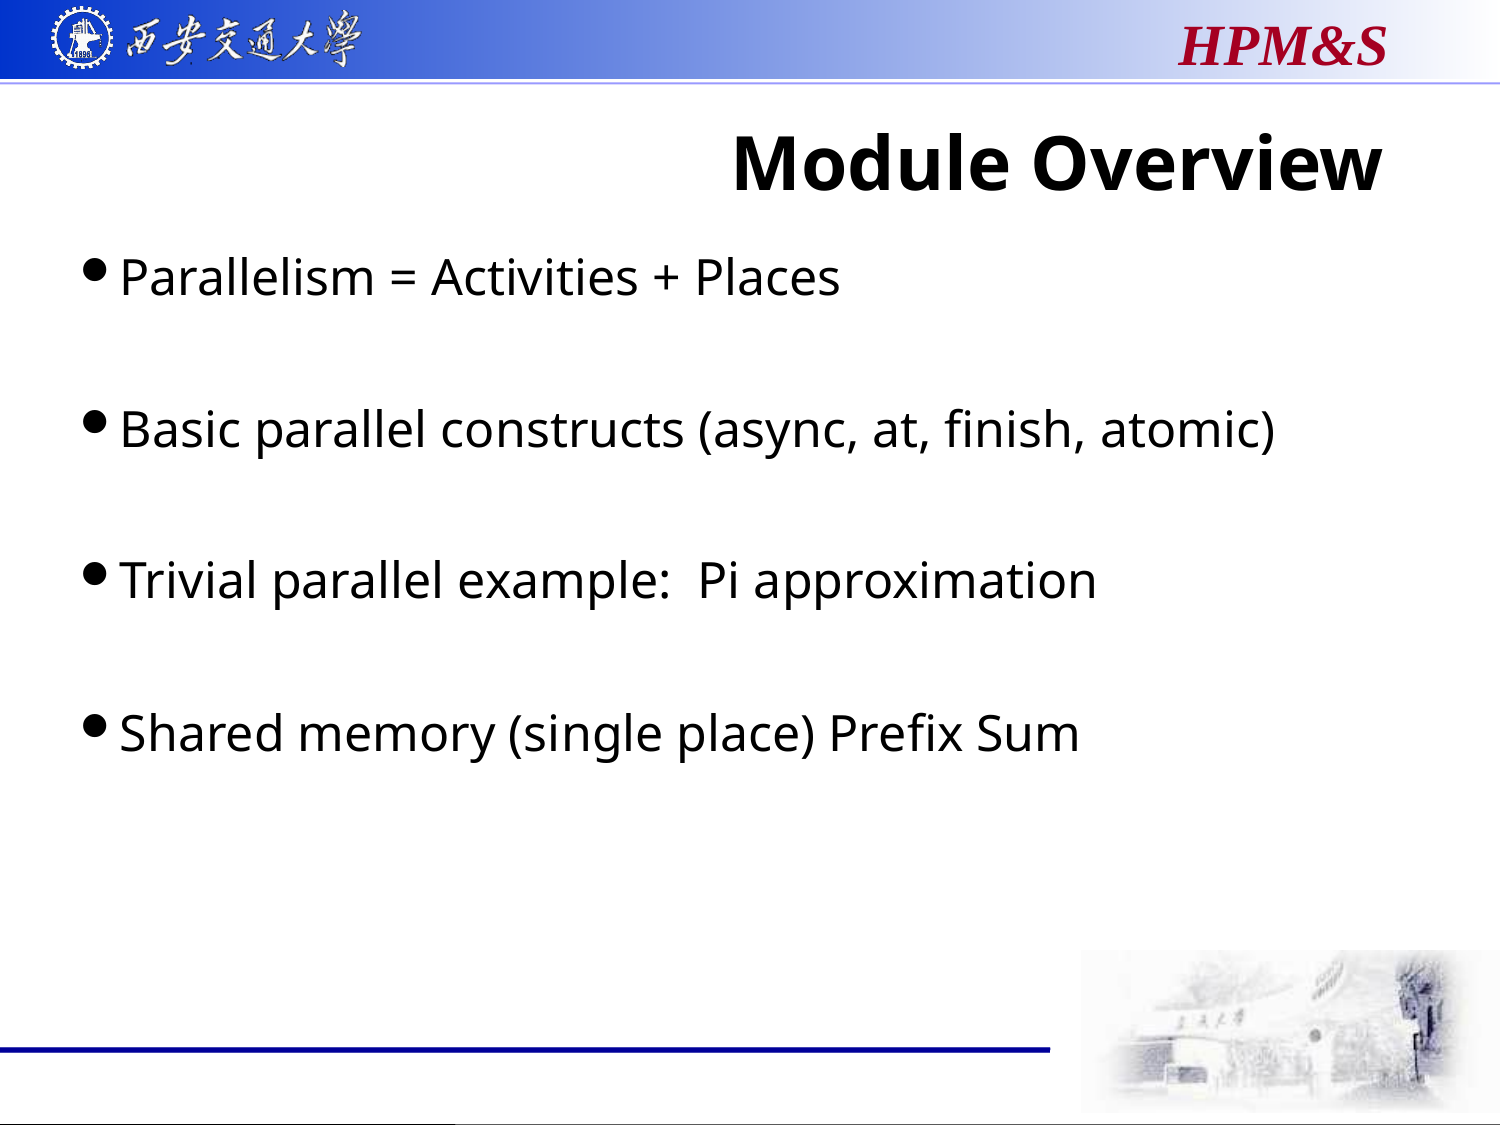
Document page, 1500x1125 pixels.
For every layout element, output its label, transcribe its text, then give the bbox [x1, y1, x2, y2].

title Module Overview [64, 101, 1400, 221]
picture [50, 5, 113, 69]
list Parallelism = Activities + Places Basic parallel constructs (async, at, finish, atomic) Trivial parallel example: Pi approximation Shared memory (single place) Prefix Sum [64, 231, 1412, 1012]
picture [125, 10, 363, 67]
picture [1081, 950, 1500, 1113]
